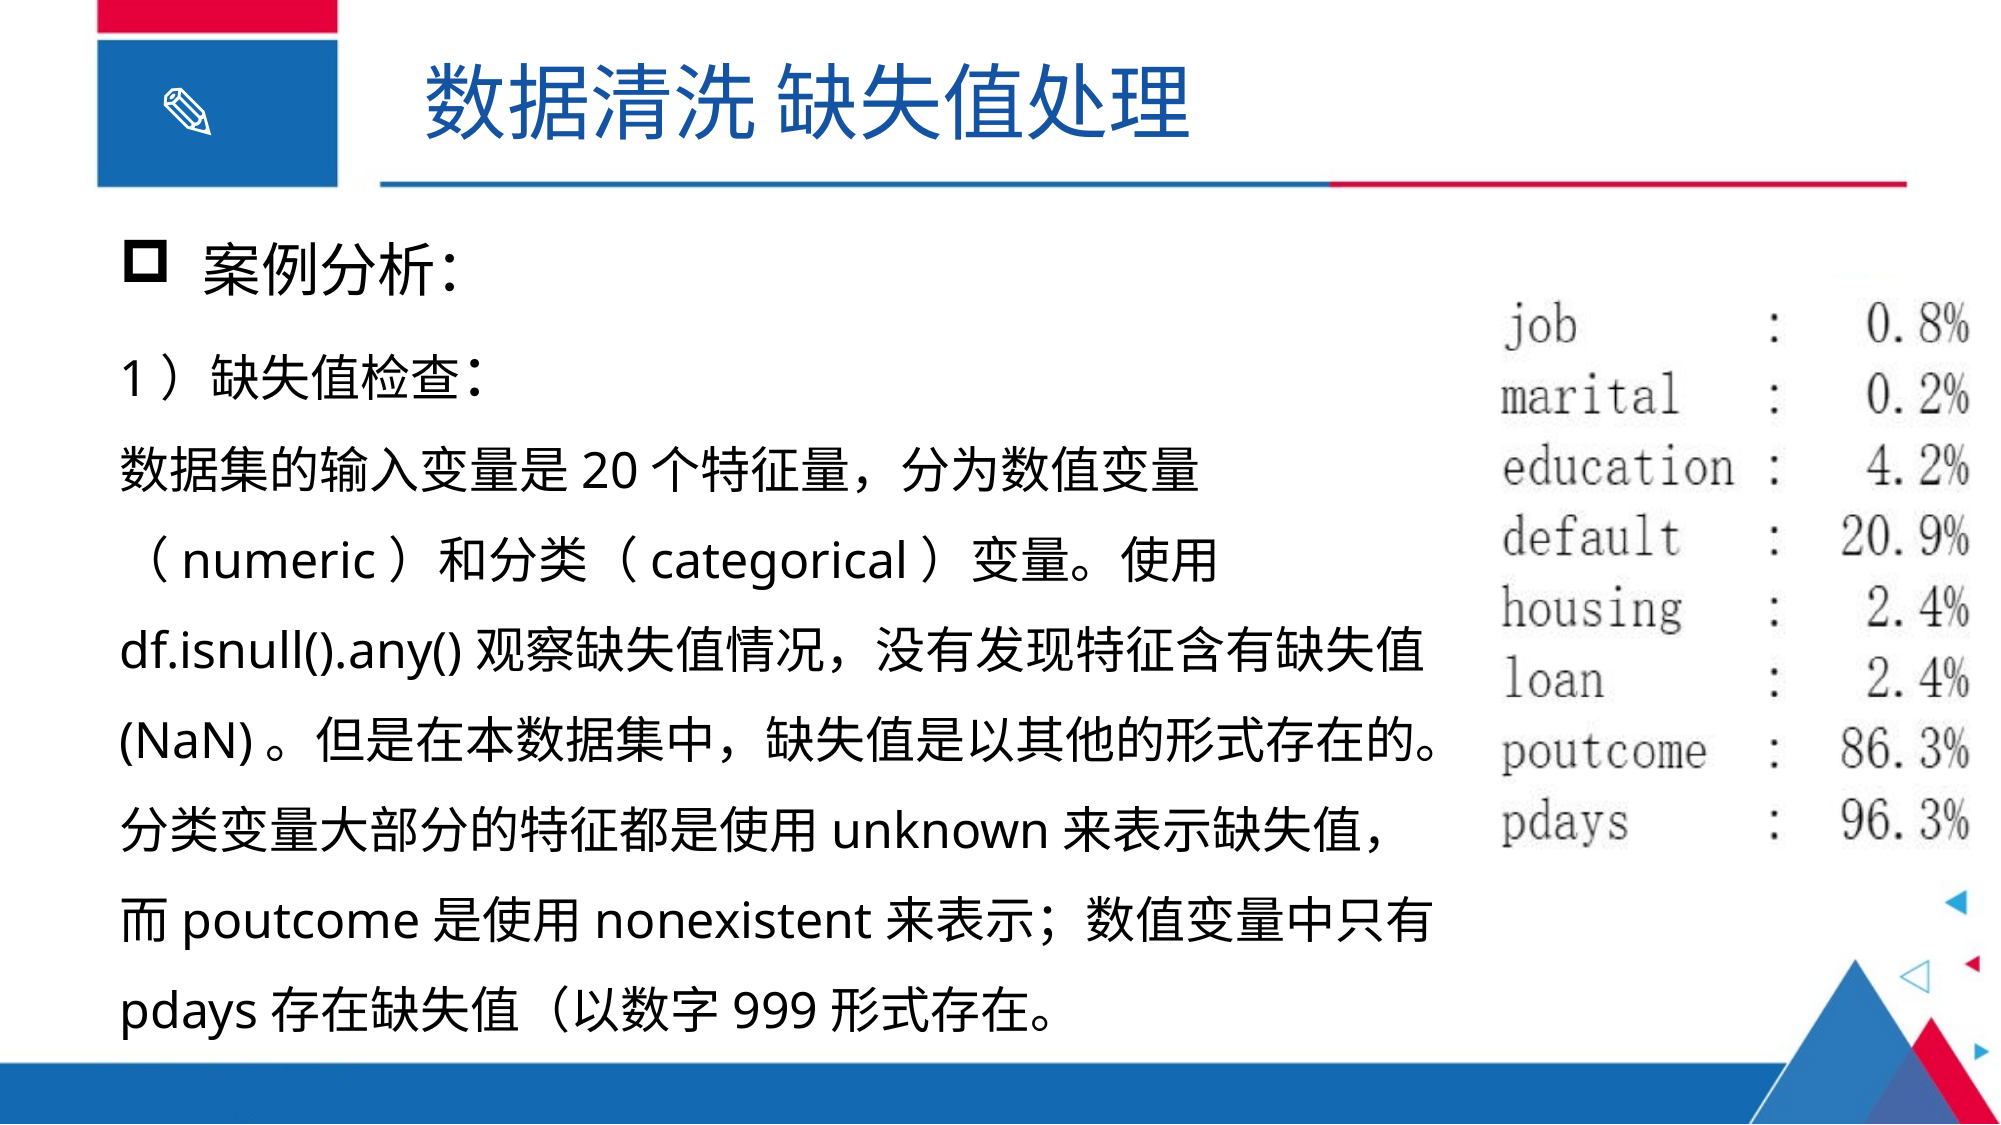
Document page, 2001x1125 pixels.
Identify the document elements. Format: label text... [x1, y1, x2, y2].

text_box 案例分析： 1）缺失值检查： 数据集的输入变量是20个特征量，分为数值变量（numeric）和分类（categorical）变量。使用df.isnull().any()观察缺失值情况，没有发现特征含有缺失值(NaN)。但是在本数据集中，缺失值是以其他的形式存在的。分类变量大部分的特征都是使用unknown来表示缺失值，而poutcome是使用nonexistent来表示；数值变量中只有pdays存在缺失值（以数字999形式存在。 [104, 191, 1461, 1075]
picture [0, 0, 2000, 1124]
text_box 数据清洗 缺失值处理 [409, 43, 1292, 158]
